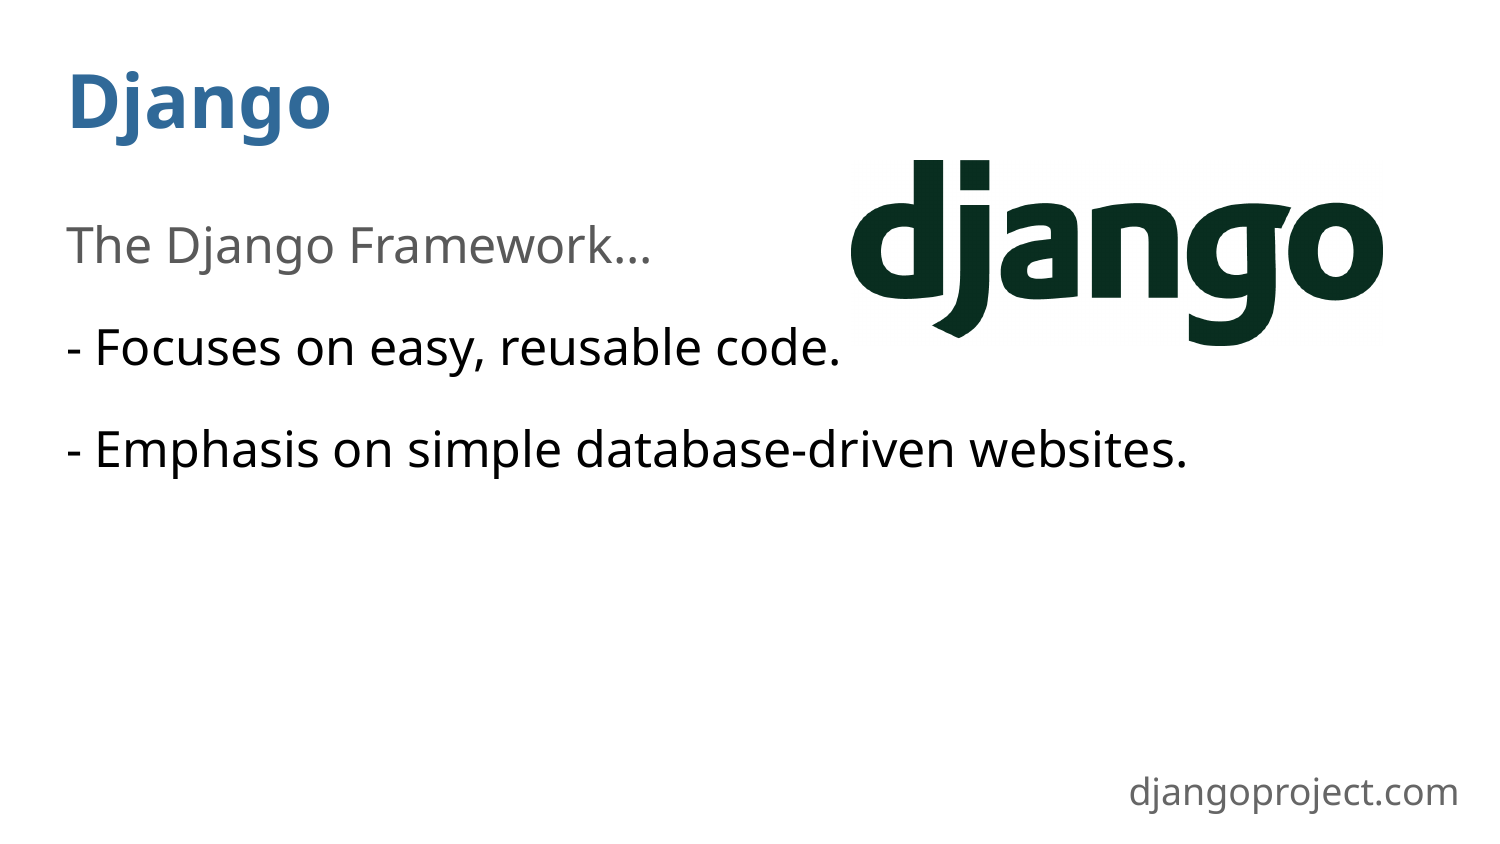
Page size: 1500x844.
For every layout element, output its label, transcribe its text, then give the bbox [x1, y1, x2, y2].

title Django [51, 38, 1449, 167]
list The Django Framework... - Focuses on easy, reusable code. - Emphasis on simple database-driven websites. [51, 189, 1465, 750]
picture [851, 160, 1383, 346]
text_box djangoproject.com [911, 753, 1475, 844]
